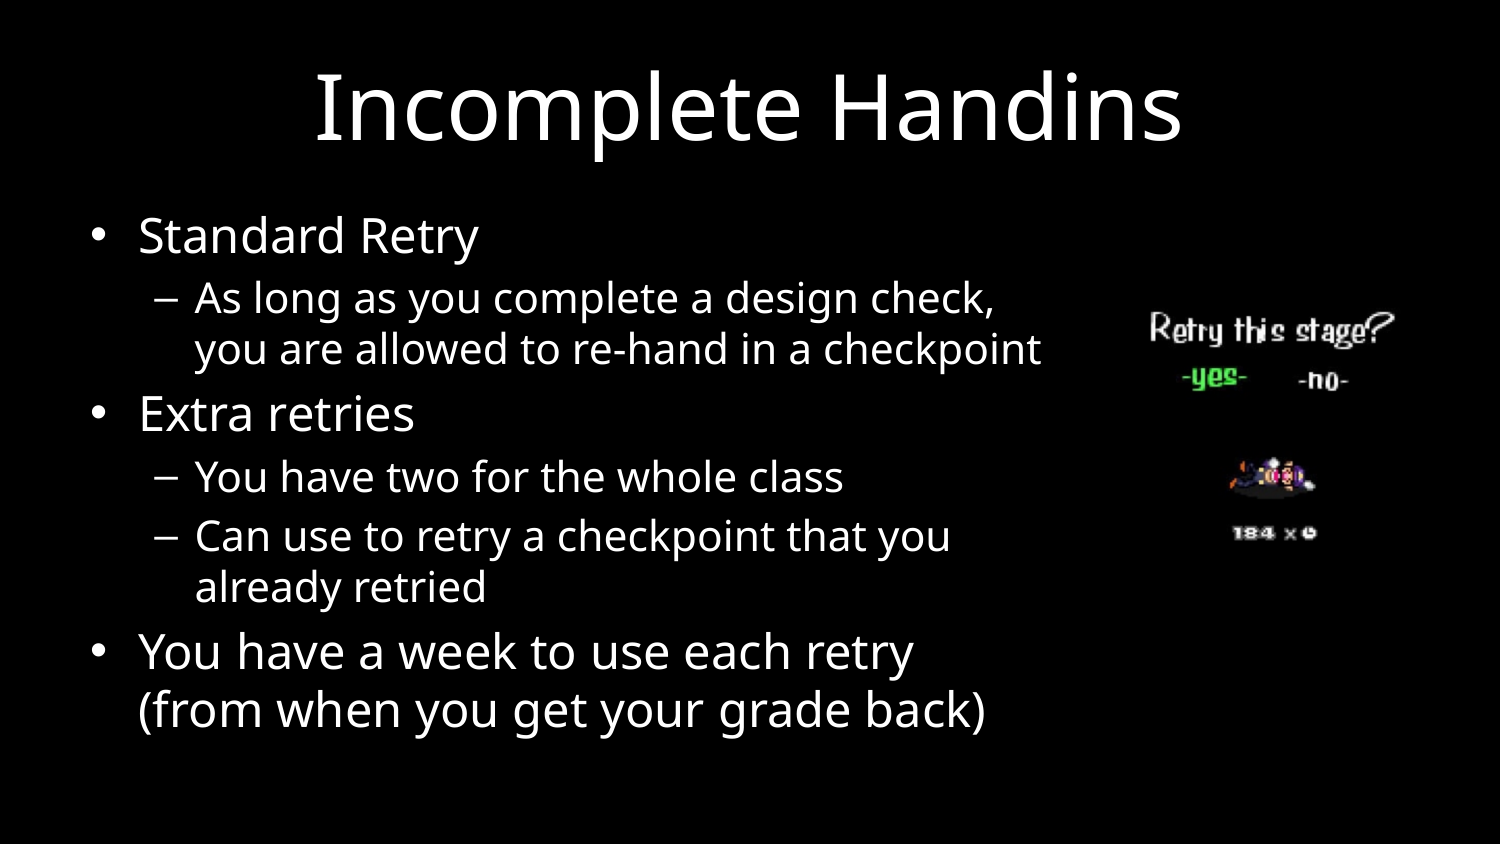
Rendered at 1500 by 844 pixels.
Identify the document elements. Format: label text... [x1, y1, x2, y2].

title Incomplete Handins [75, 33, 1425, 175]
picture [1124, 284, 1408, 571]
list Standard Retry As long as you complete a design check, you are allowed to re-hand in a checkpoint Extra retries You have two for the whole class Can use to retry a checkpoint that you already retried You have a week to use each retry (from when you get your grade back) [75, 196, 1063, 785]
